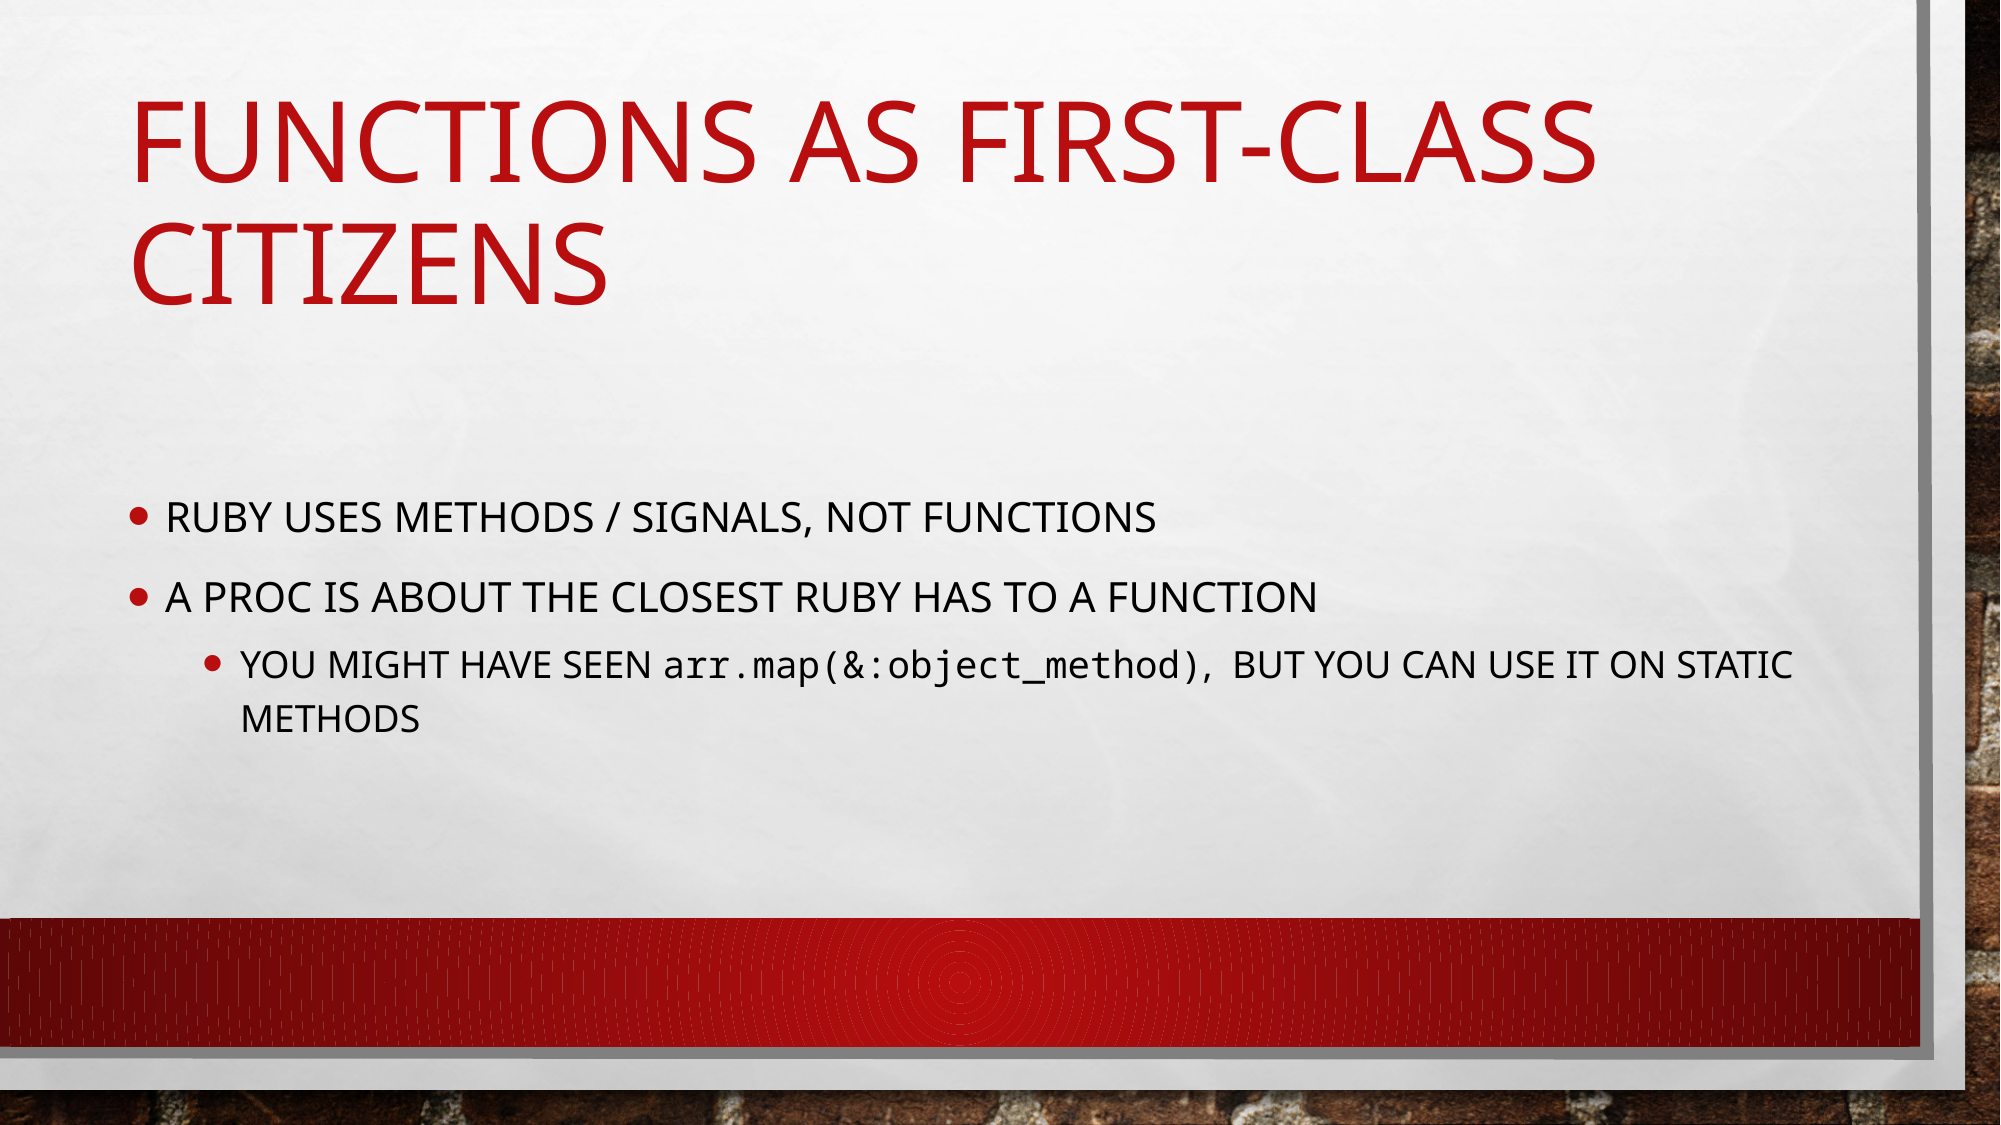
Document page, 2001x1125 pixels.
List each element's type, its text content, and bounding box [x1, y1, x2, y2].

picture [0, 0, 2000, 1125]
list Ruby Uses Methods / SIGNALS, Not Functions A Proc is about the closest Ruby has to a function You might have seen arr.map(&:object_method), but you can use it on static methods [112, 338, 1818, 882]
title Functions As First-Class Citizens [112, 112, 1818, 302]
